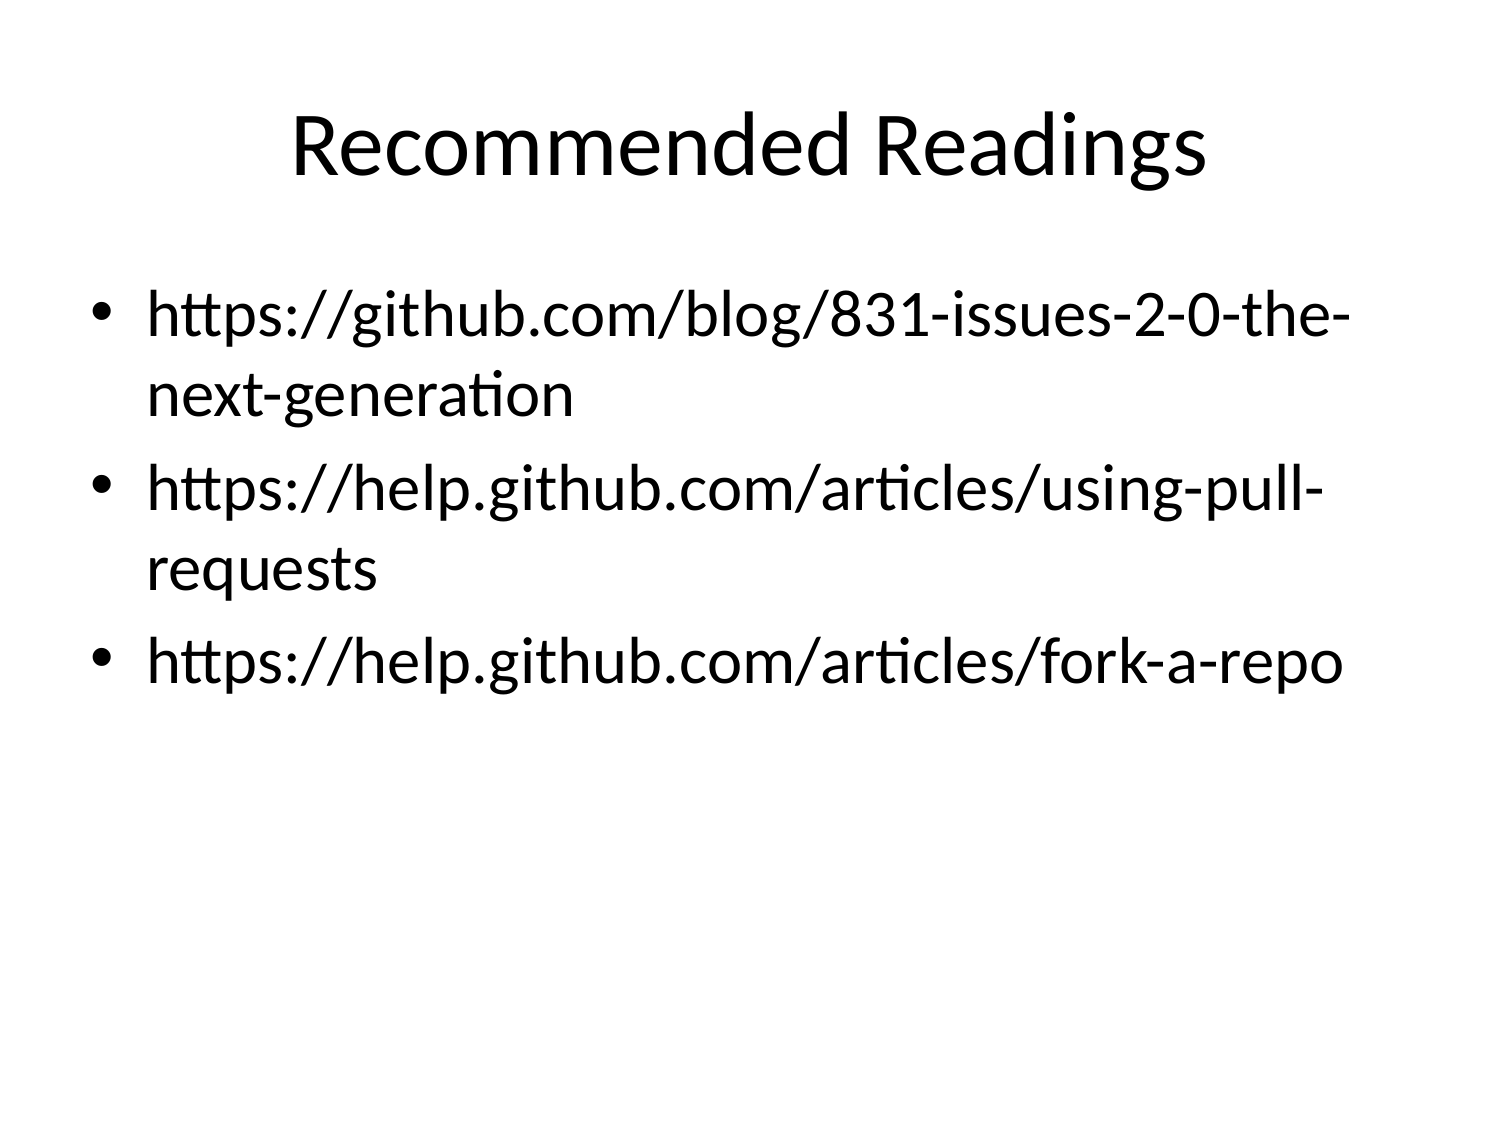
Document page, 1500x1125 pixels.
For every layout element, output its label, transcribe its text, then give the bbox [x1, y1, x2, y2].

list https://github.com/blog/831-issues-2-0-the-next-generation https://help.github.com/articles/using-pull-requests https://help.github.com/articles/fork-a-repo [75, 262, 1425, 1005]
title Recommended Readings [75, 45, 1425, 233]
